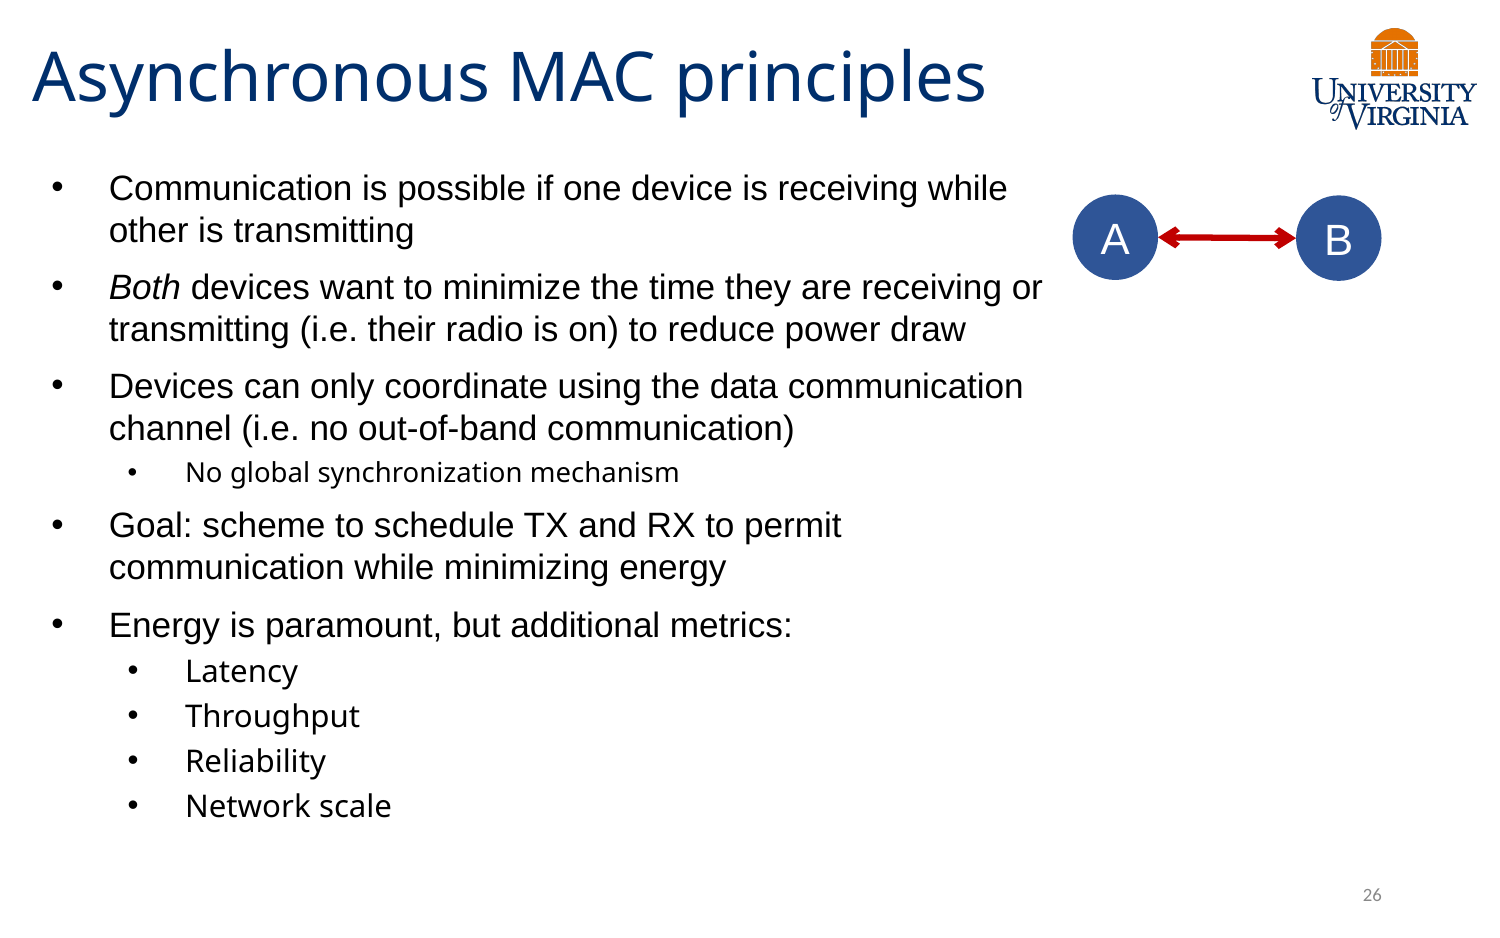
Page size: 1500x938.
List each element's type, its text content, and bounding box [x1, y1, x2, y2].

list Communication is possible if one device is receiving while other is transmitting Both devices want to minimize the time they are receiving or transmitting (i.e. their radio is on) to reduce power draw Devices can only coordinate using the data communication channel (i.e. no out-of-band communication) No global synchronization mechanism Goal: scheme to schedule TX and RX to permit communication while minimizing energy Energy is paramount, but additional metrics: Latency Throughput Reliability Network scale [17, 157, 1060, 845]
title Asynchronous MAC principles [17, 14, 1297, 145]
slide_number 26 [1059, 868, 1397, 919]
text_box B [1294, 193, 1384, 283]
text_box A [1070, 192, 1161, 283]
picture [1312, 28, 1477, 130]
